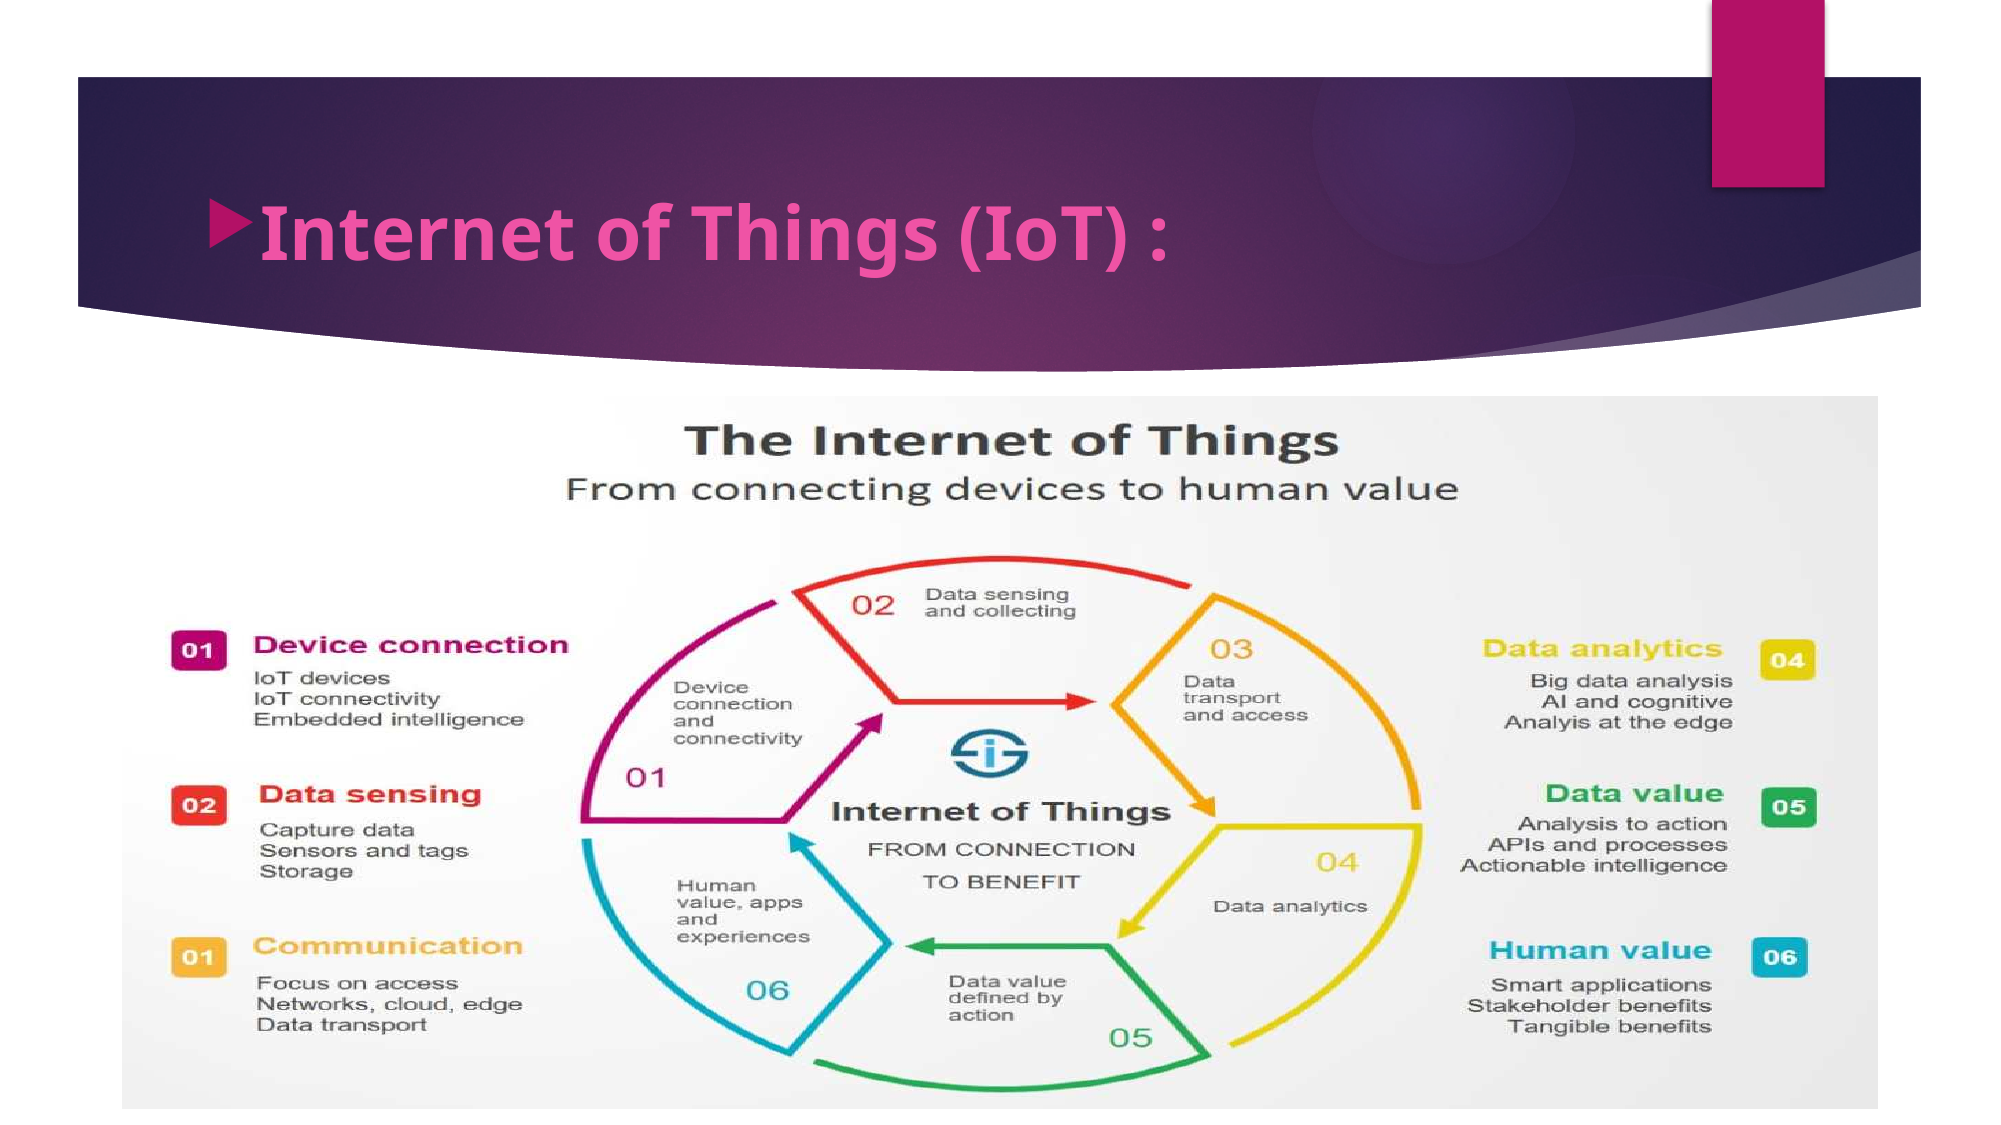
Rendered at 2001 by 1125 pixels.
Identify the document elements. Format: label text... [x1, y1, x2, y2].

list Internet of Things (IoT) : [189, 178, 1638, 393]
picture [121, 396, 1878, 1109]
